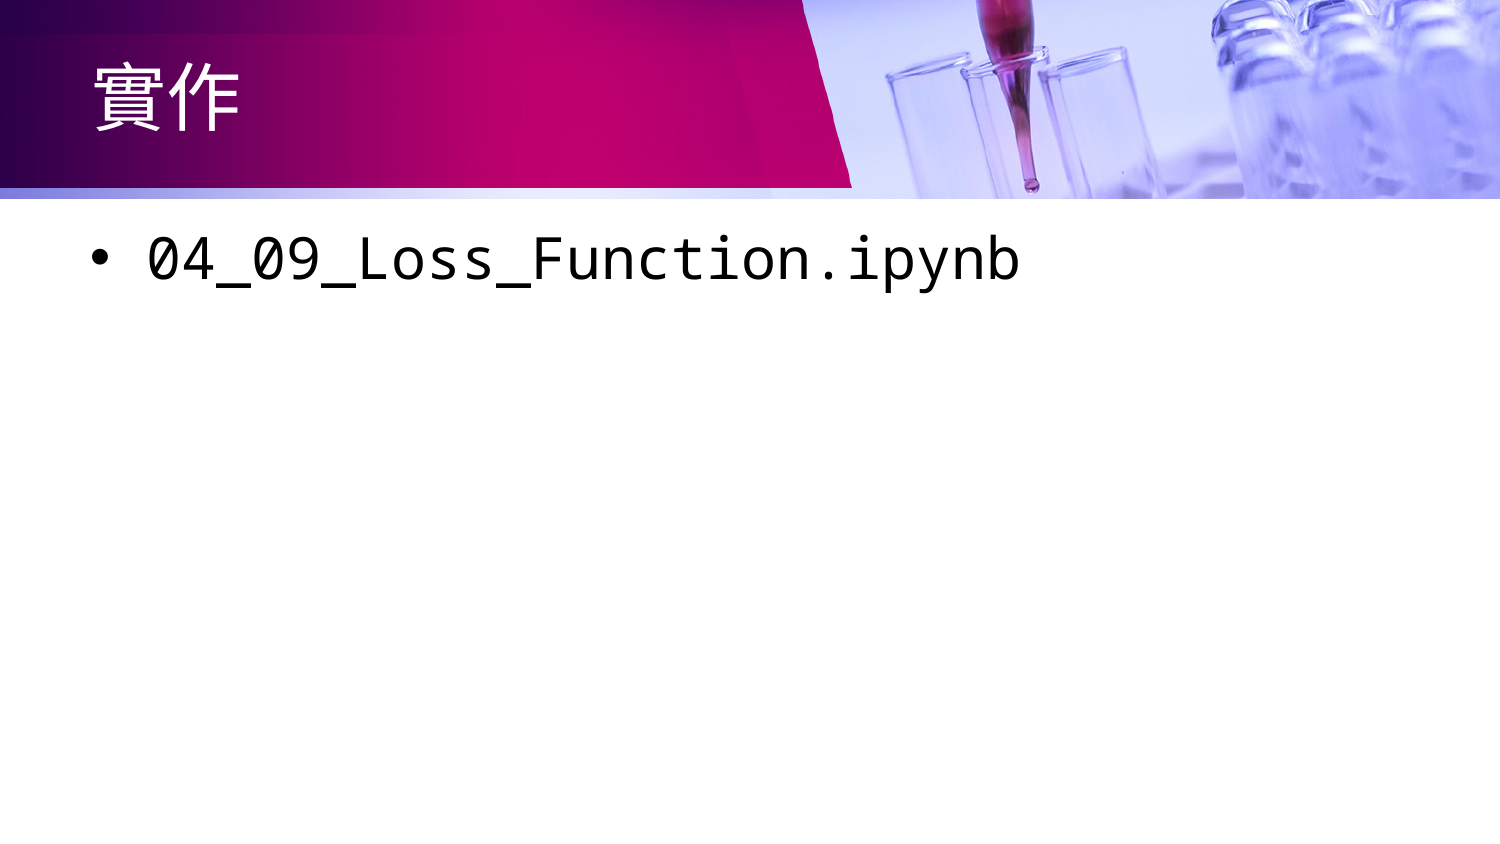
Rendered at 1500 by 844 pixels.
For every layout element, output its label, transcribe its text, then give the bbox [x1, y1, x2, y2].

title 實作 [76, 33, 1431, 159]
picture [0, 0, 1500, 844]
list 04_09_Loss_Function.ipynb [74, 214, 1428, 781]
